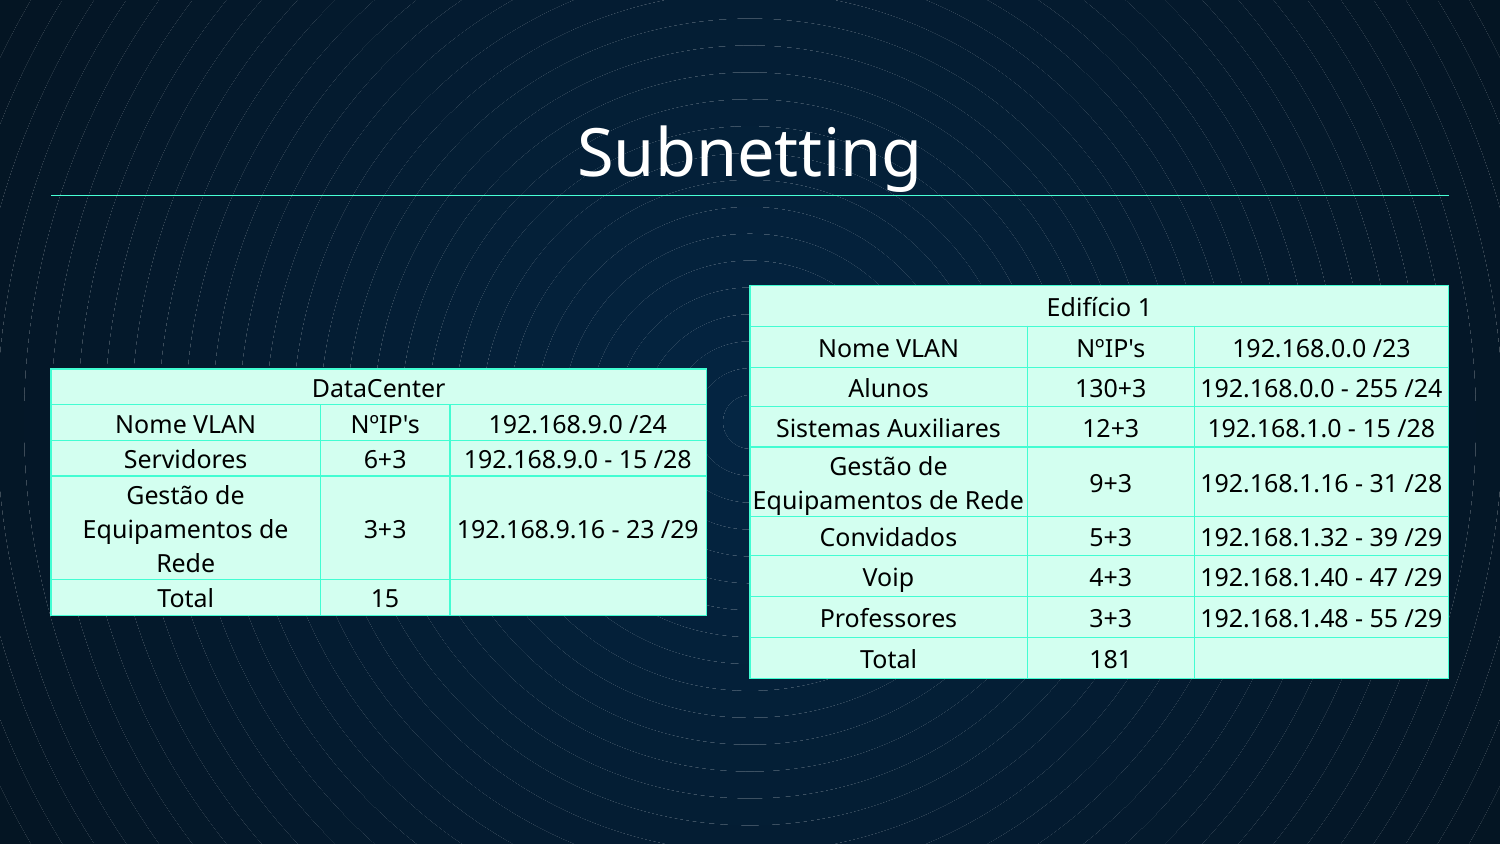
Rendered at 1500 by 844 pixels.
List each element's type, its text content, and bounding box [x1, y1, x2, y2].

table_cell 181 [1028, 638, 1194, 678]
title Subnetting [51, 105, 1449, 195]
table_cell 3+3 [321, 477, 449, 579]
table_cell NºIP's [321, 405, 449, 440]
table_cell [451, 580, 706, 615]
table_cell 192.168.0.0 /23 [1195, 327, 1448, 367]
table_cell 12+3 [1028, 407, 1194, 446]
table_cell 3+3 [1028, 597, 1194, 637]
title Subnetting [51, 202, 1449, 206]
table_header Edifício 1 [751, 286, 1448, 326]
table_cell 15 [321, 580, 449, 615]
table_cell NºIP's [1028, 327, 1194, 367]
table_cell Total [751, 638, 1027, 678]
table_cell Servidores [52, 441, 320, 475]
table_cell Gestão de Equipamentos de Rede [52, 477, 320, 579]
table_cell 5+3 [1028, 517, 1194, 555]
table_cell Gestão de Equipamentos de Rede [751, 448, 1027, 516]
table_cell [1195, 638, 1448, 678]
table_cell Total [52, 580, 320, 615]
table_cell 192.168.9.0 - 15 /28 [451, 441, 706, 475]
table_cell Nome VLAN [52, 405, 320, 440]
table_cell 192.168.1.40 - 47 /29 [1195, 556, 1448, 596]
table_cell 192.168.1.16 - 31 /28 [1195, 448, 1448, 516]
table_cell 192.168.9.16 - 23 /29 [451, 477, 706, 579]
table_cell 192.168.1.32 - 39 /29 [1195, 517, 1448, 555]
table_cell Sistemas Auxiliares [751, 407, 1027, 446]
table_cell Convidados [751, 517, 1027, 555]
table_cell Alunos [751, 368, 1027, 406]
table_cell 192.168.9.0 /24 [451, 405, 706, 440]
table_header DataCenter [52, 370, 706, 404]
table_cell 130+3 [1028, 368, 1194, 406]
table_cell 192.168.1.0 - 15 /28 [1195, 407, 1448, 446]
table_cell 192.168.0.0 - 255 /24 [1195, 368, 1448, 406]
table_cell 6+3 [321, 441, 449, 475]
table_cell Professores [751, 597, 1027, 637]
table_cell Voip [751, 556, 1027, 596]
table_cell Nome VLAN [751, 327, 1027, 367]
table_cell 9+3 [1028, 448, 1194, 516]
table_cell 192.168.1.48 - 55 /29 [1195, 597, 1448, 637]
table_cell 4+3 [1028, 556, 1194, 596]
